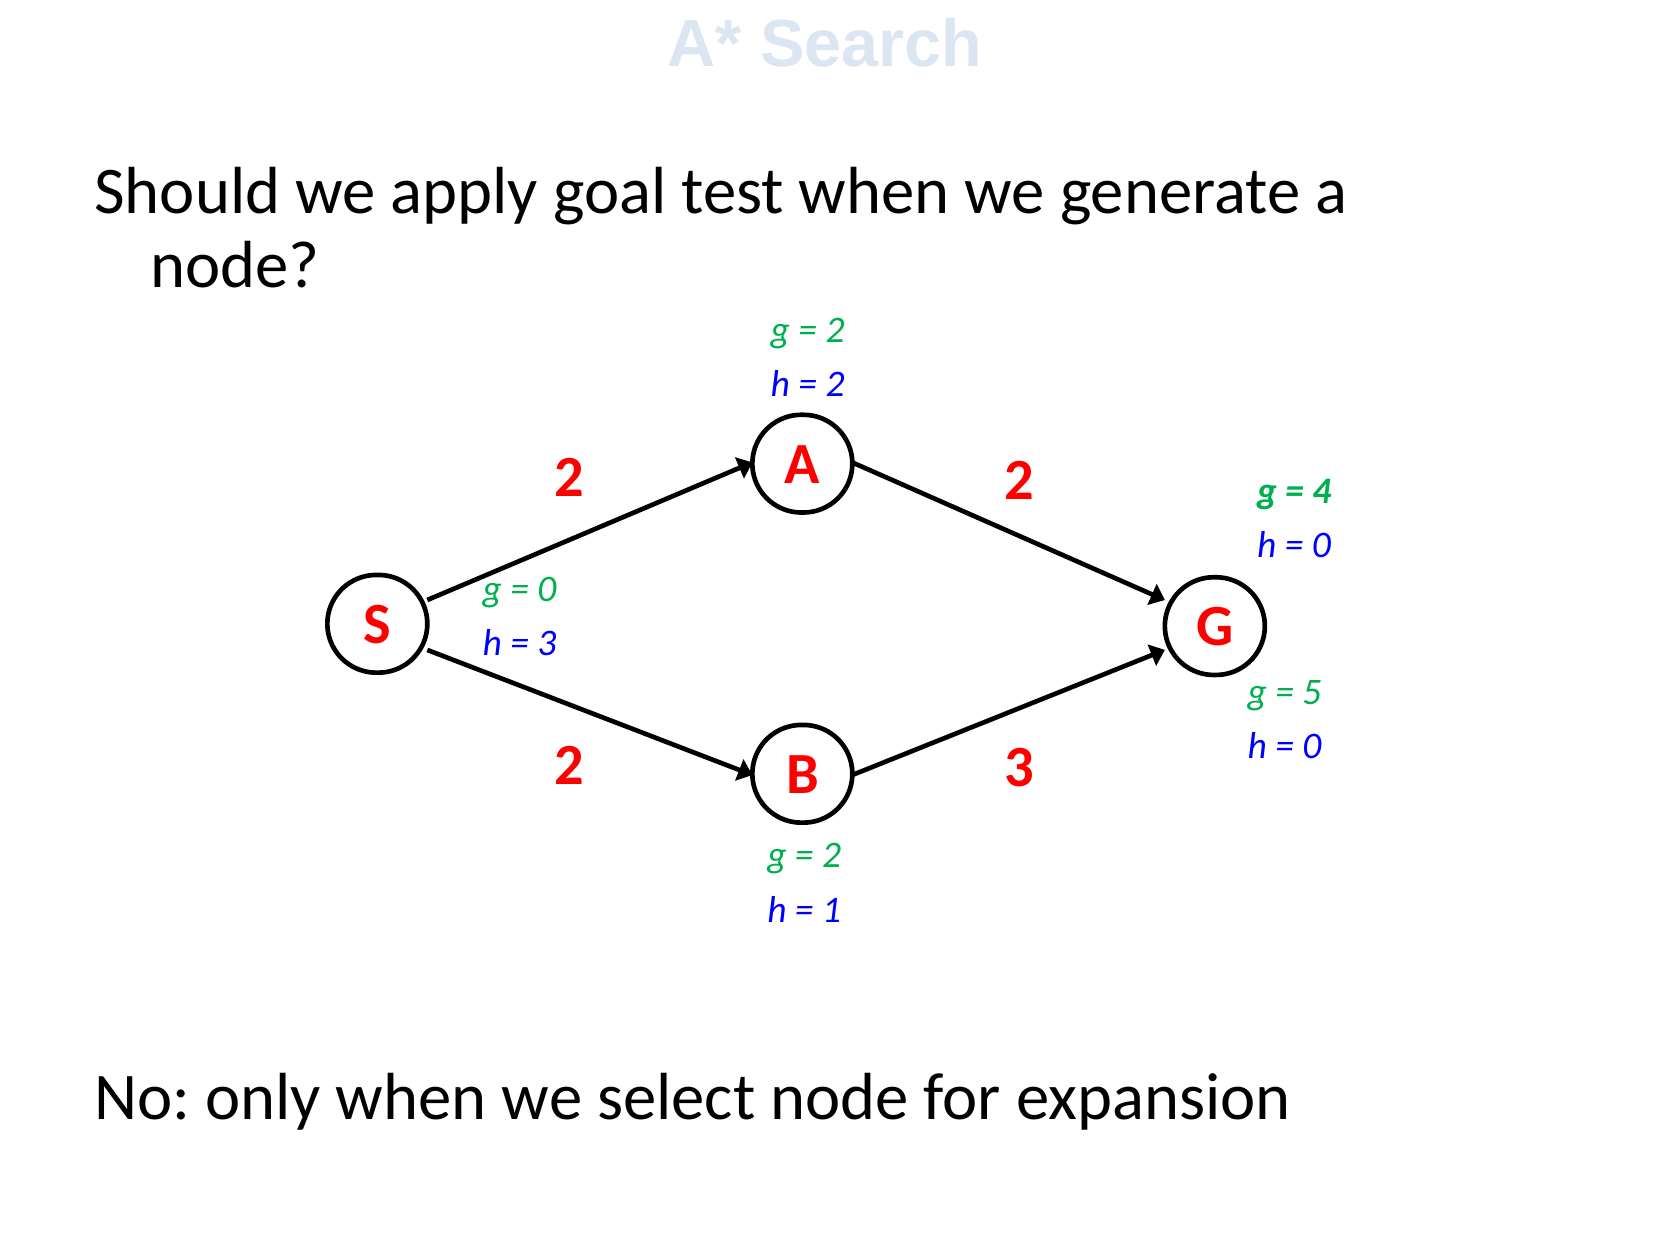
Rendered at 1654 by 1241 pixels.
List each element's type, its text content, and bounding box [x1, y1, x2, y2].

text_box [852, 645, 1165, 776]
text_box [521, 457, 753, 560]
text_box g = 2 h = 1 [752, 826, 903, 938]
list Should we apply goal test when we generate a node? No: only when we select node for expansion [94, 148, 1478, 1129]
text_box [484, 672, 753, 781]
text_box [852, 462, 1165, 605]
text_box G [1164, 577, 1265, 675]
text_box 2 [539, 724, 615, 805]
text_box g = 5 h = 0 [1232, 663, 1383, 775]
text_box 2 [989, 439, 1065, 520]
text_box 2 [539, 437, 615, 518]
text_box A* Search [0, 0, 1652, 90]
text_box S [327, 574, 428, 673]
text_box g = 4 h = 0 [1242, 462, 1392, 574]
text_box g = 0 h = 3 [467, 560, 618, 672]
text_box g = 2 h = 2 [755, 301, 906, 413]
text_box A [752, 414, 853, 513]
text_box B [752, 724, 853, 823]
text_box 3 [989, 727, 1065, 808]
